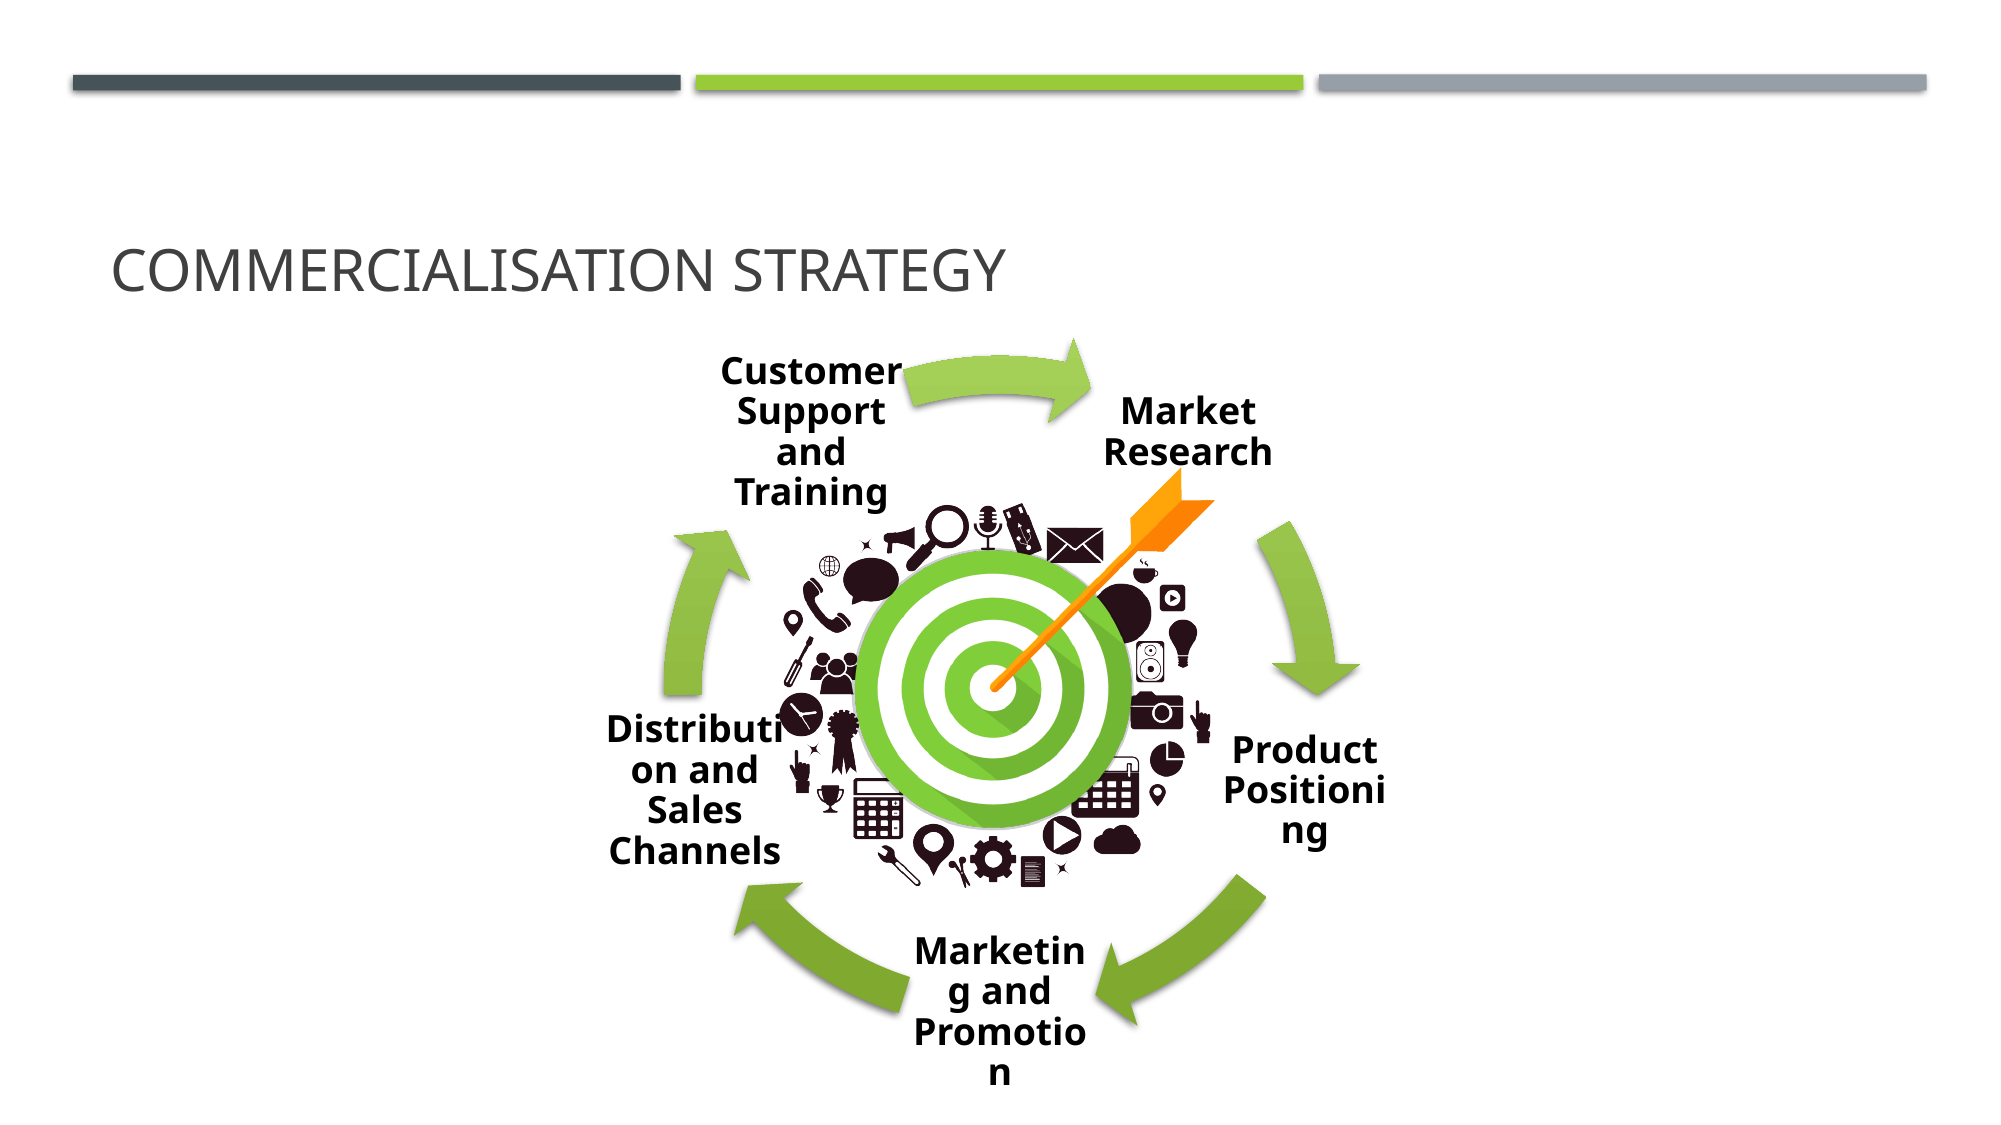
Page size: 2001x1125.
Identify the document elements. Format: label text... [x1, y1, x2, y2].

picture [731, 453, 1269, 914]
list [94, 330, 1906, 1111]
title COMMERCIALISATION STRATEGY [95, 115, 1905, 311]
